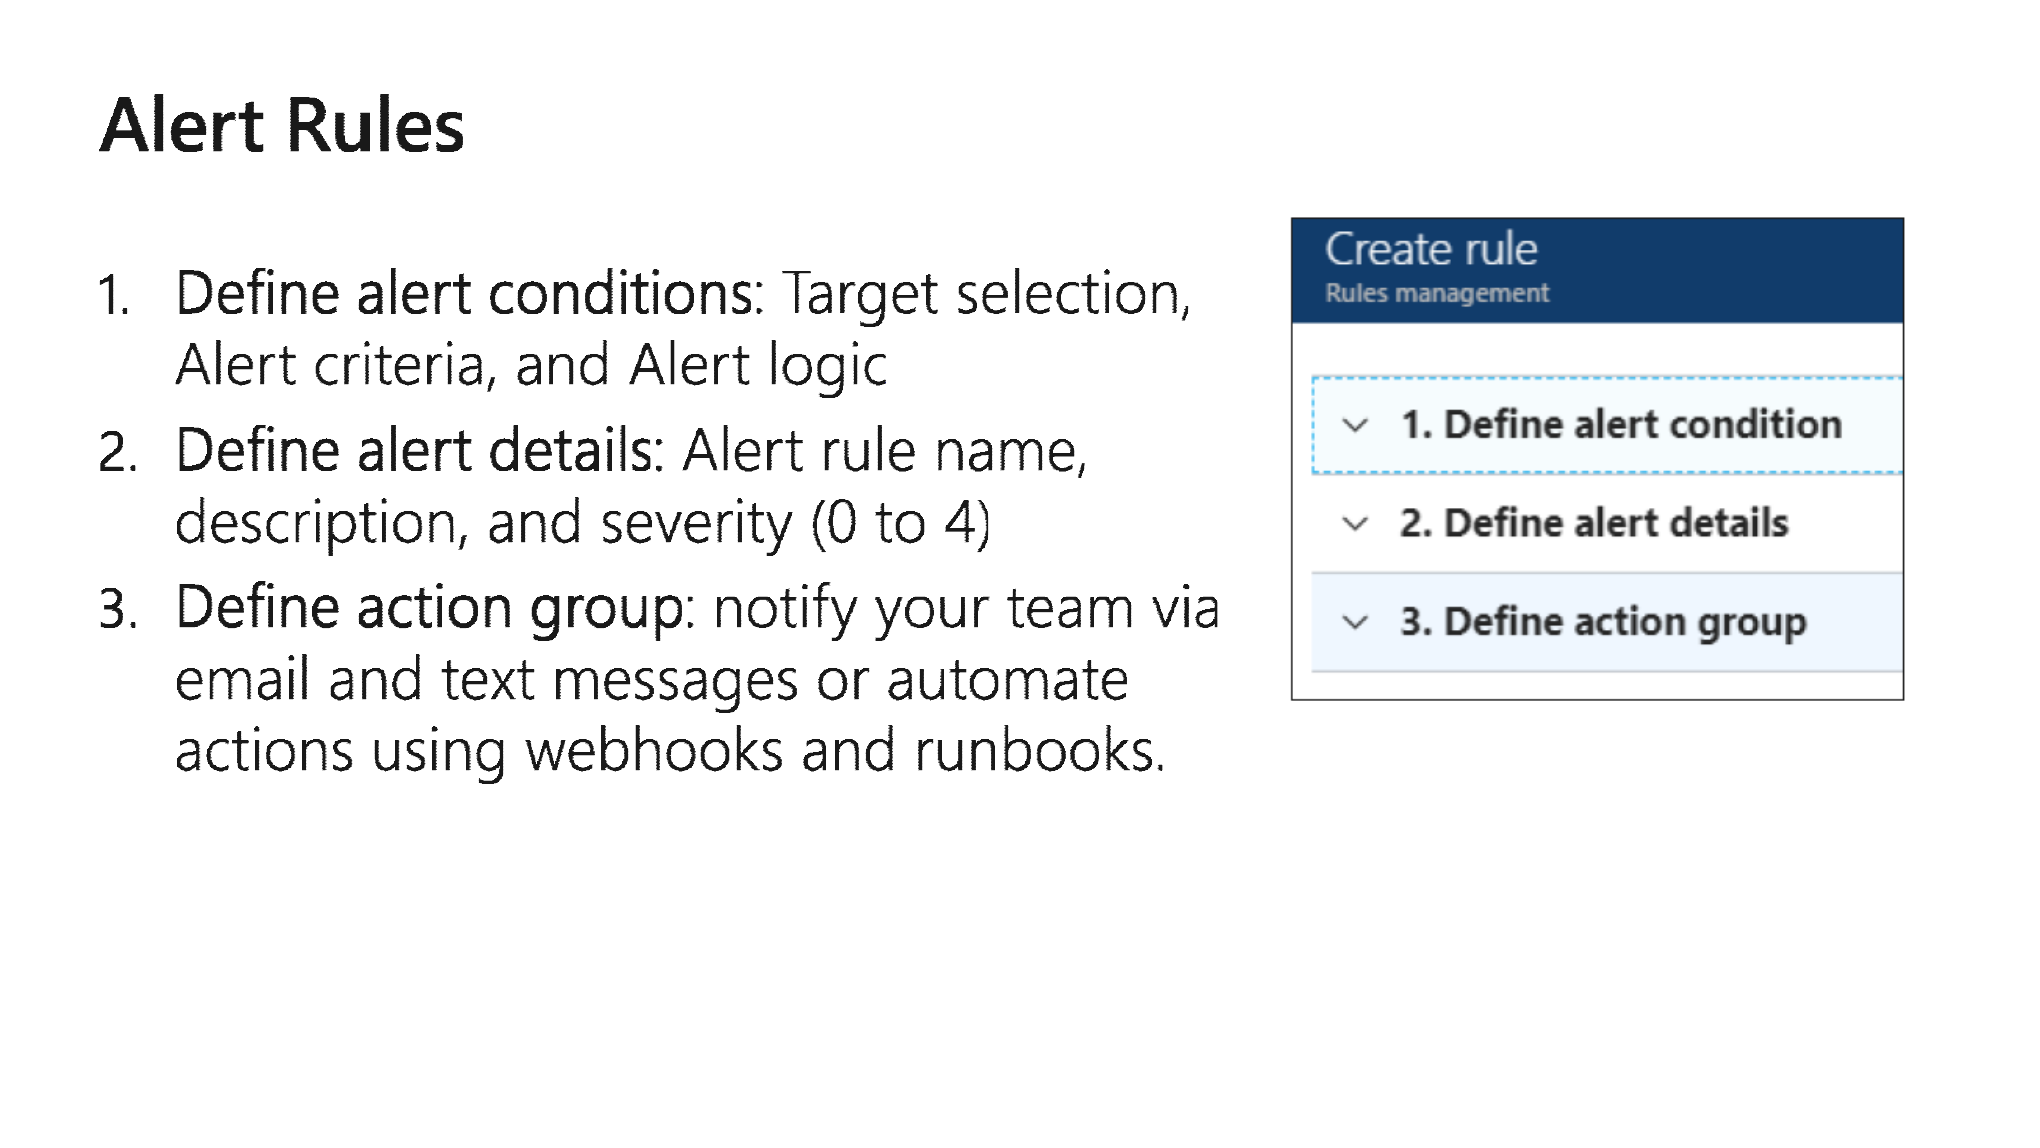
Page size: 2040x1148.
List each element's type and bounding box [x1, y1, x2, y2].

text_box [177, 725, 1163, 784]
text_box [100, 588, 136, 628]
text_box [656, 425, 1085, 478]
text_box [179, 581, 682, 641]
text_box [177, 654, 1127, 713]
text_box [99, 274, 128, 314]
text_box [179, 425, 651, 471]
text_box [100, 431, 136, 471]
text_box [177, 497, 989, 556]
text_box [179, 268, 751, 314]
text_box [99, 94, 463, 152]
text_box [756, 268, 1189, 327]
picture [1271, 187, 1925, 726]
text_box [175, 340, 886, 399]
text_box [687, 582, 1218, 641]
